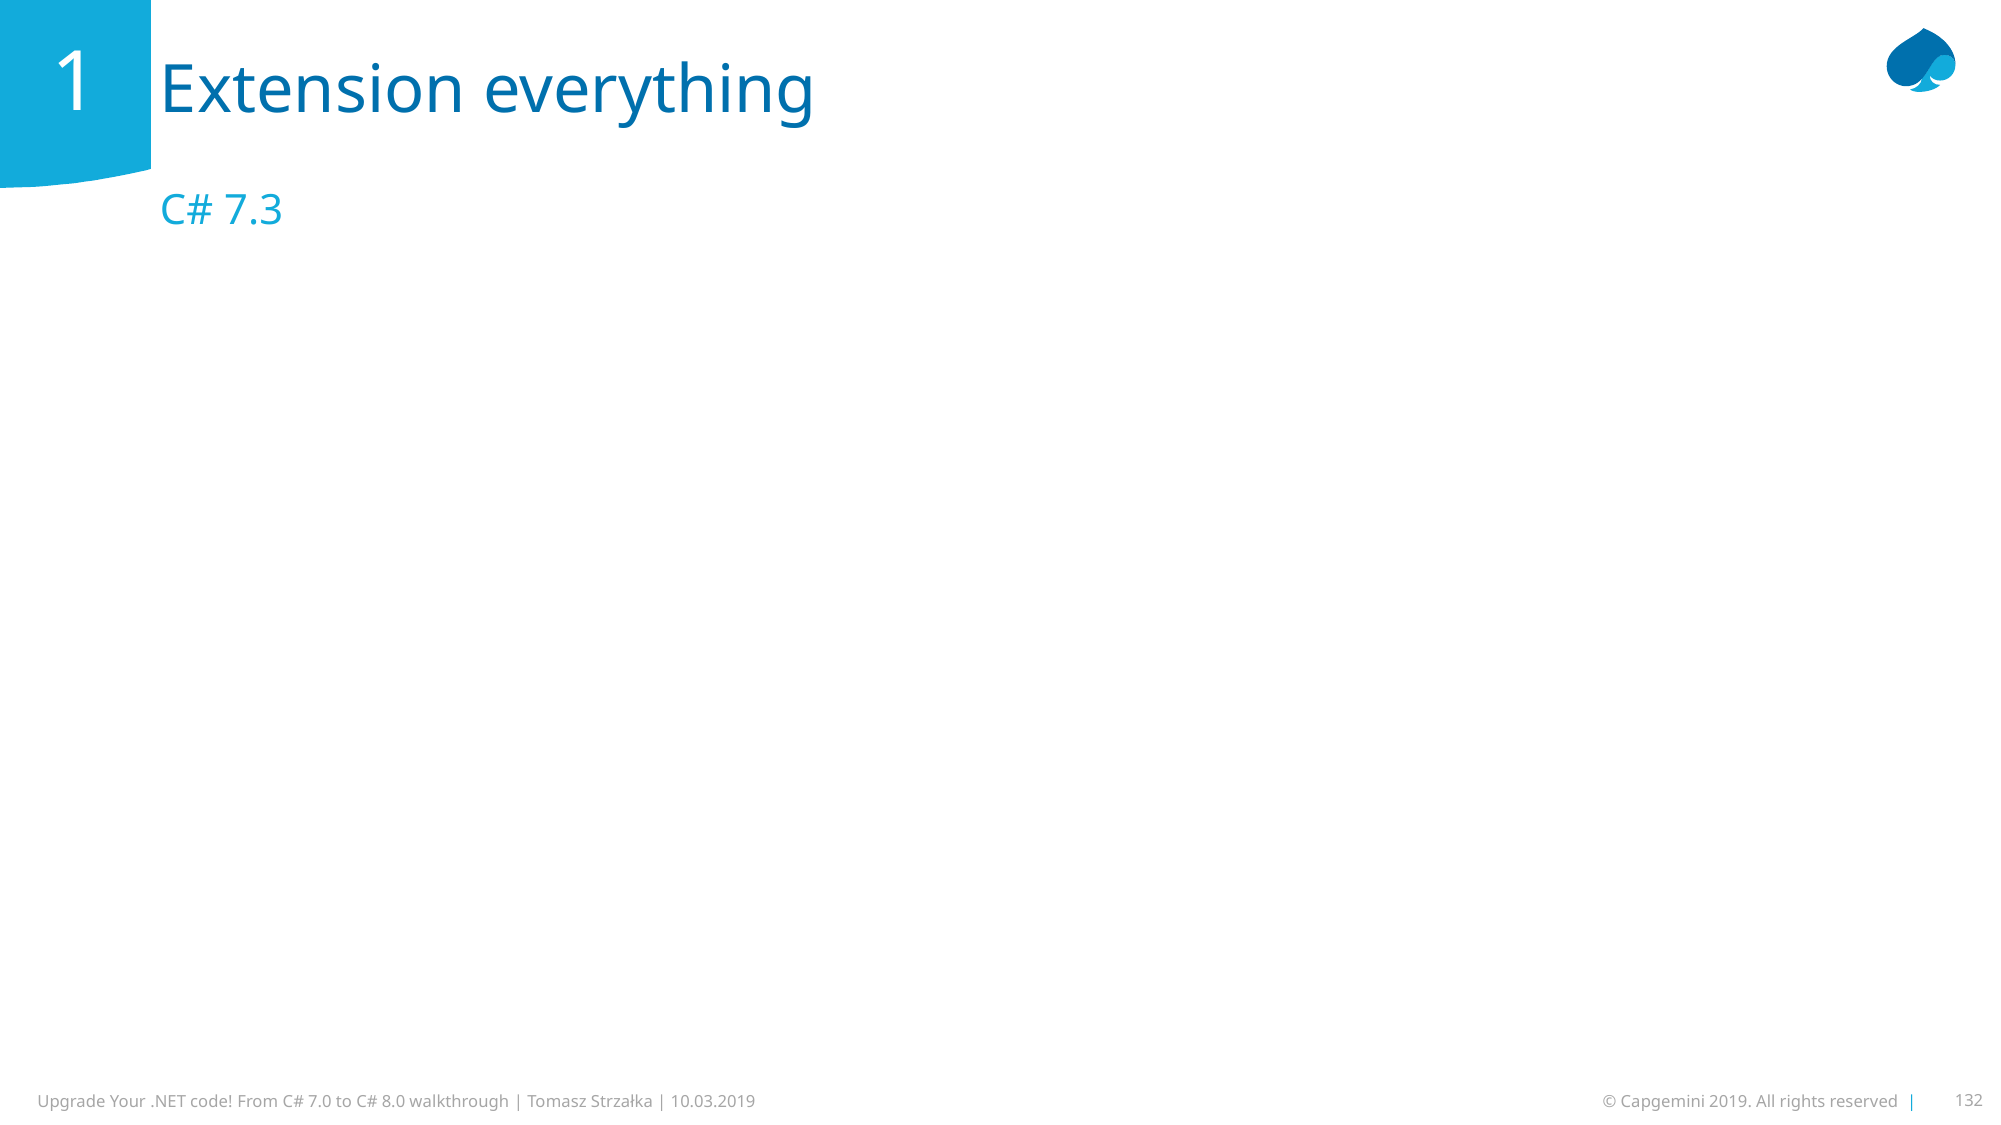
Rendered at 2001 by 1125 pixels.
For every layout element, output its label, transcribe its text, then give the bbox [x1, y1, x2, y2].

title Extension everything [159, 0, 1863, 182]
list C# 7.3 [159, 188, 1955, 272]
list 1 [0, 7, 150, 158]
